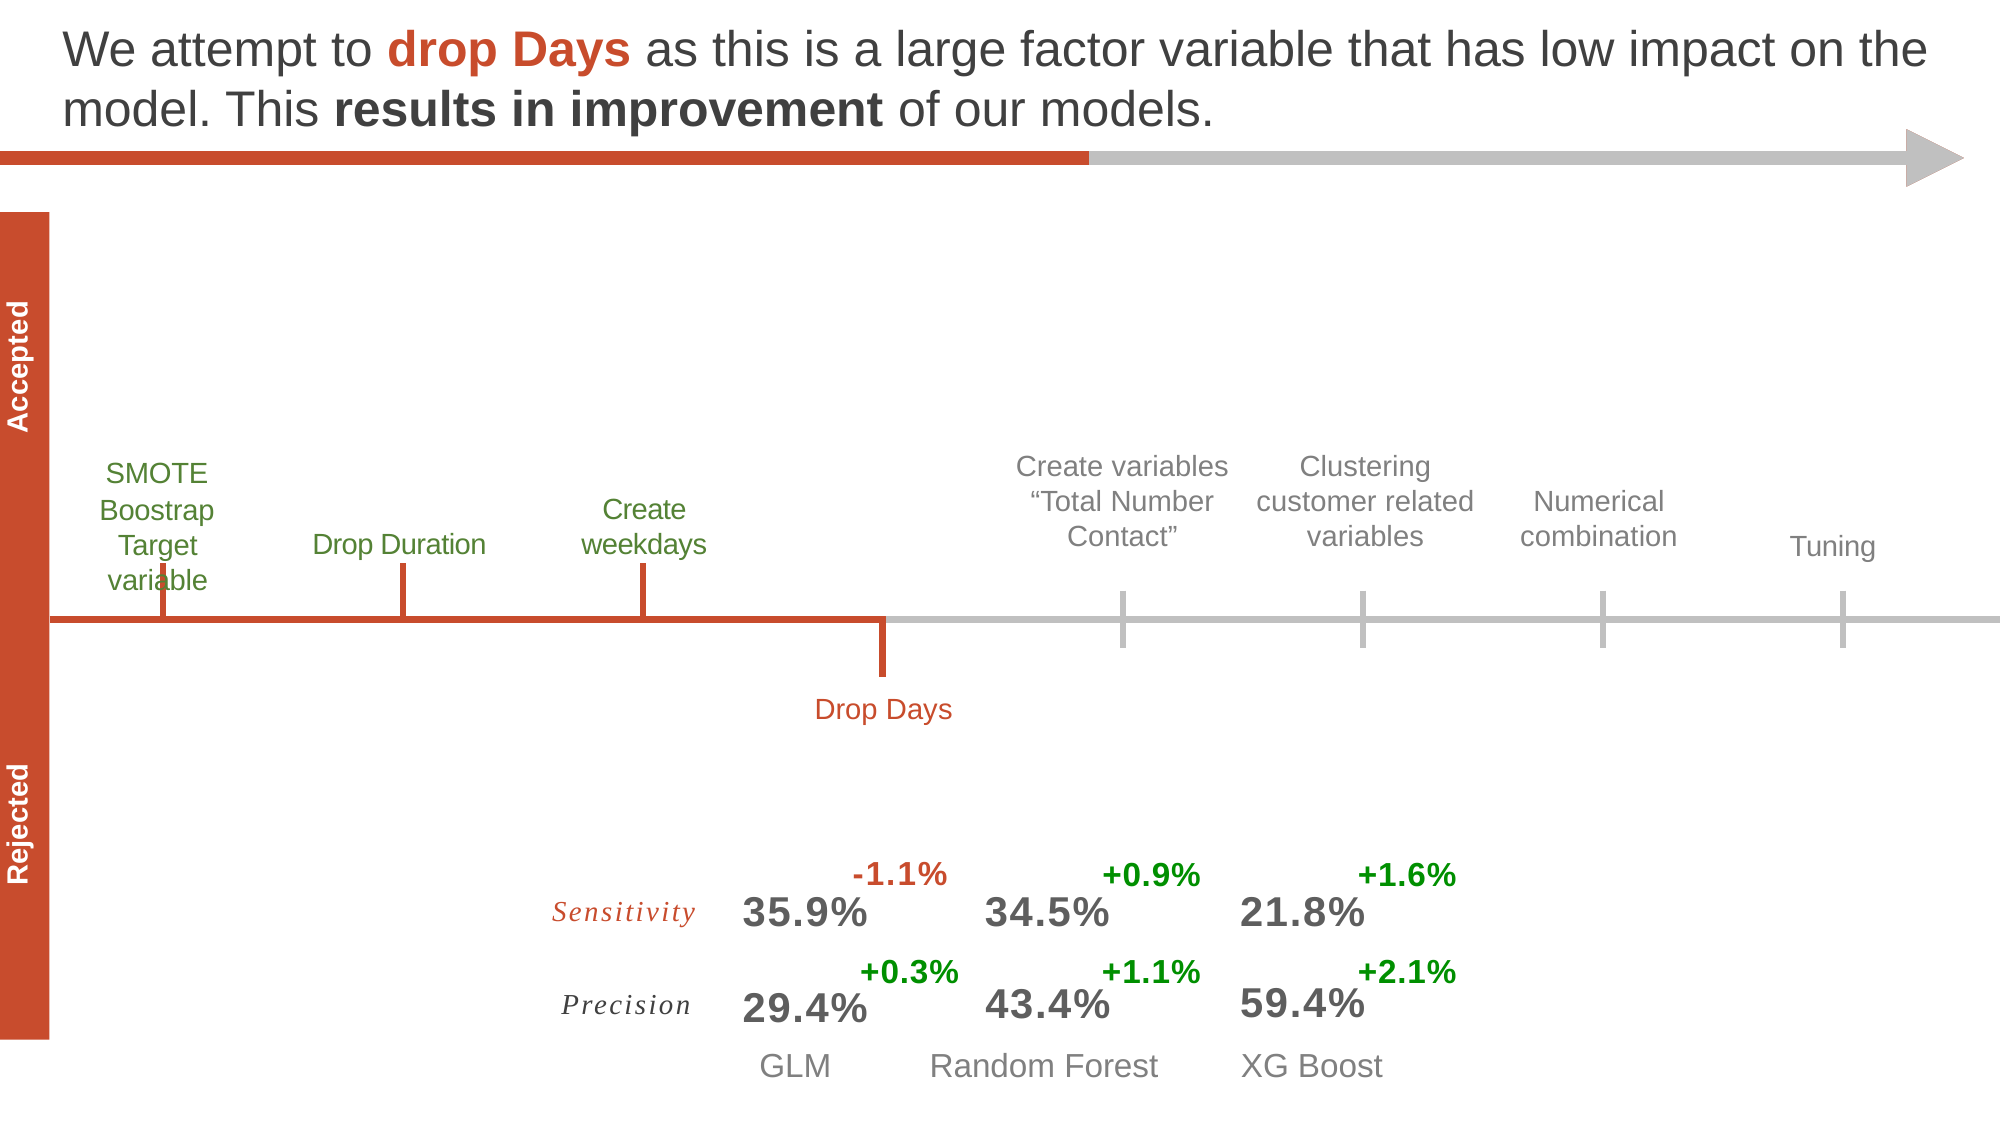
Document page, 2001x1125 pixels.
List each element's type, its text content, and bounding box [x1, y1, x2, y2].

text_box Create variables “Total Number Contact” [987, 439, 1230, 560]
text_box Create weekdays [554, 488, 732, 561]
text_box Rejected [0, 759, 38, 888]
text_box [1906, 170, 1940, 187]
text_box [0, 212, 50, 1040]
text_box Accepted [0, 298, 38, 436]
text_box Clustering customer related variables [1230, 439, 1501, 560]
text_box Drop Days [786, 688, 979, 726]
text_box SMOTE Boostrap Target variable [60, 452, 252, 597]
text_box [530, 844, 1466, 1093]
text_box Drop Duration [309, 523, 487, 561]
title We attempt to drop Days as this is a large factor variable that has low impact on the model. This results in improvement of our models. [60, 0, 1964, 170]
text_box Numerical combination [1464, 475, 1734, 560]
text_box Tuning [1743, 525, 1921, 563]
